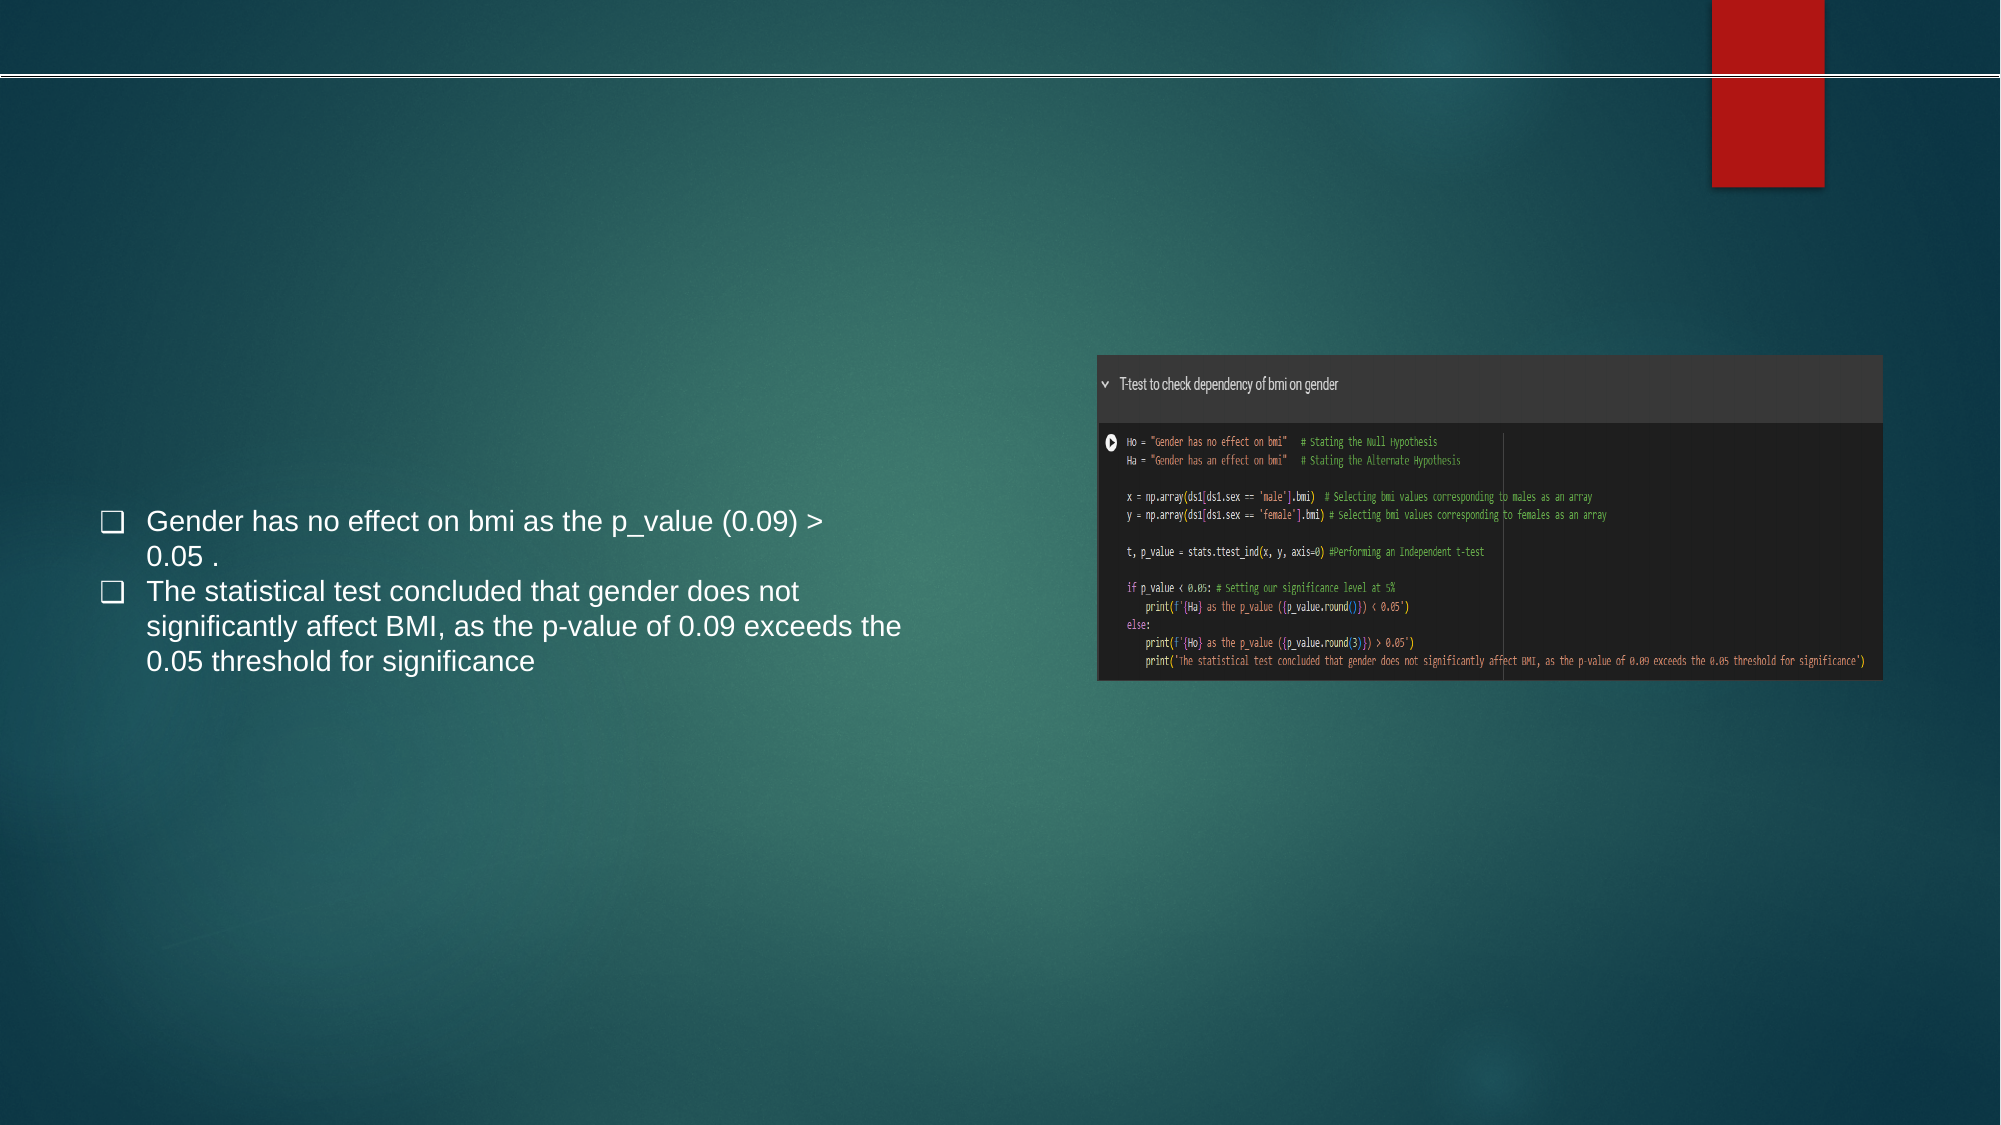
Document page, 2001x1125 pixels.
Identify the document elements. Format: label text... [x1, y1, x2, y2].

picture [0, 0, 2001, 1125]
picture [0, 0, 1712, 74]
text_box Gender has no effect on bmi as the p_value (0.09) > 0.05 . The statistical test concluded that gender does not significantly affect BMI, as the p-value of 0.09 exceeds the 0.05 threshold for significance [84, 496, 921, 722]
text_box [1462, 74, 2000, 78]
text_box [0, 22, 1462, 128]
